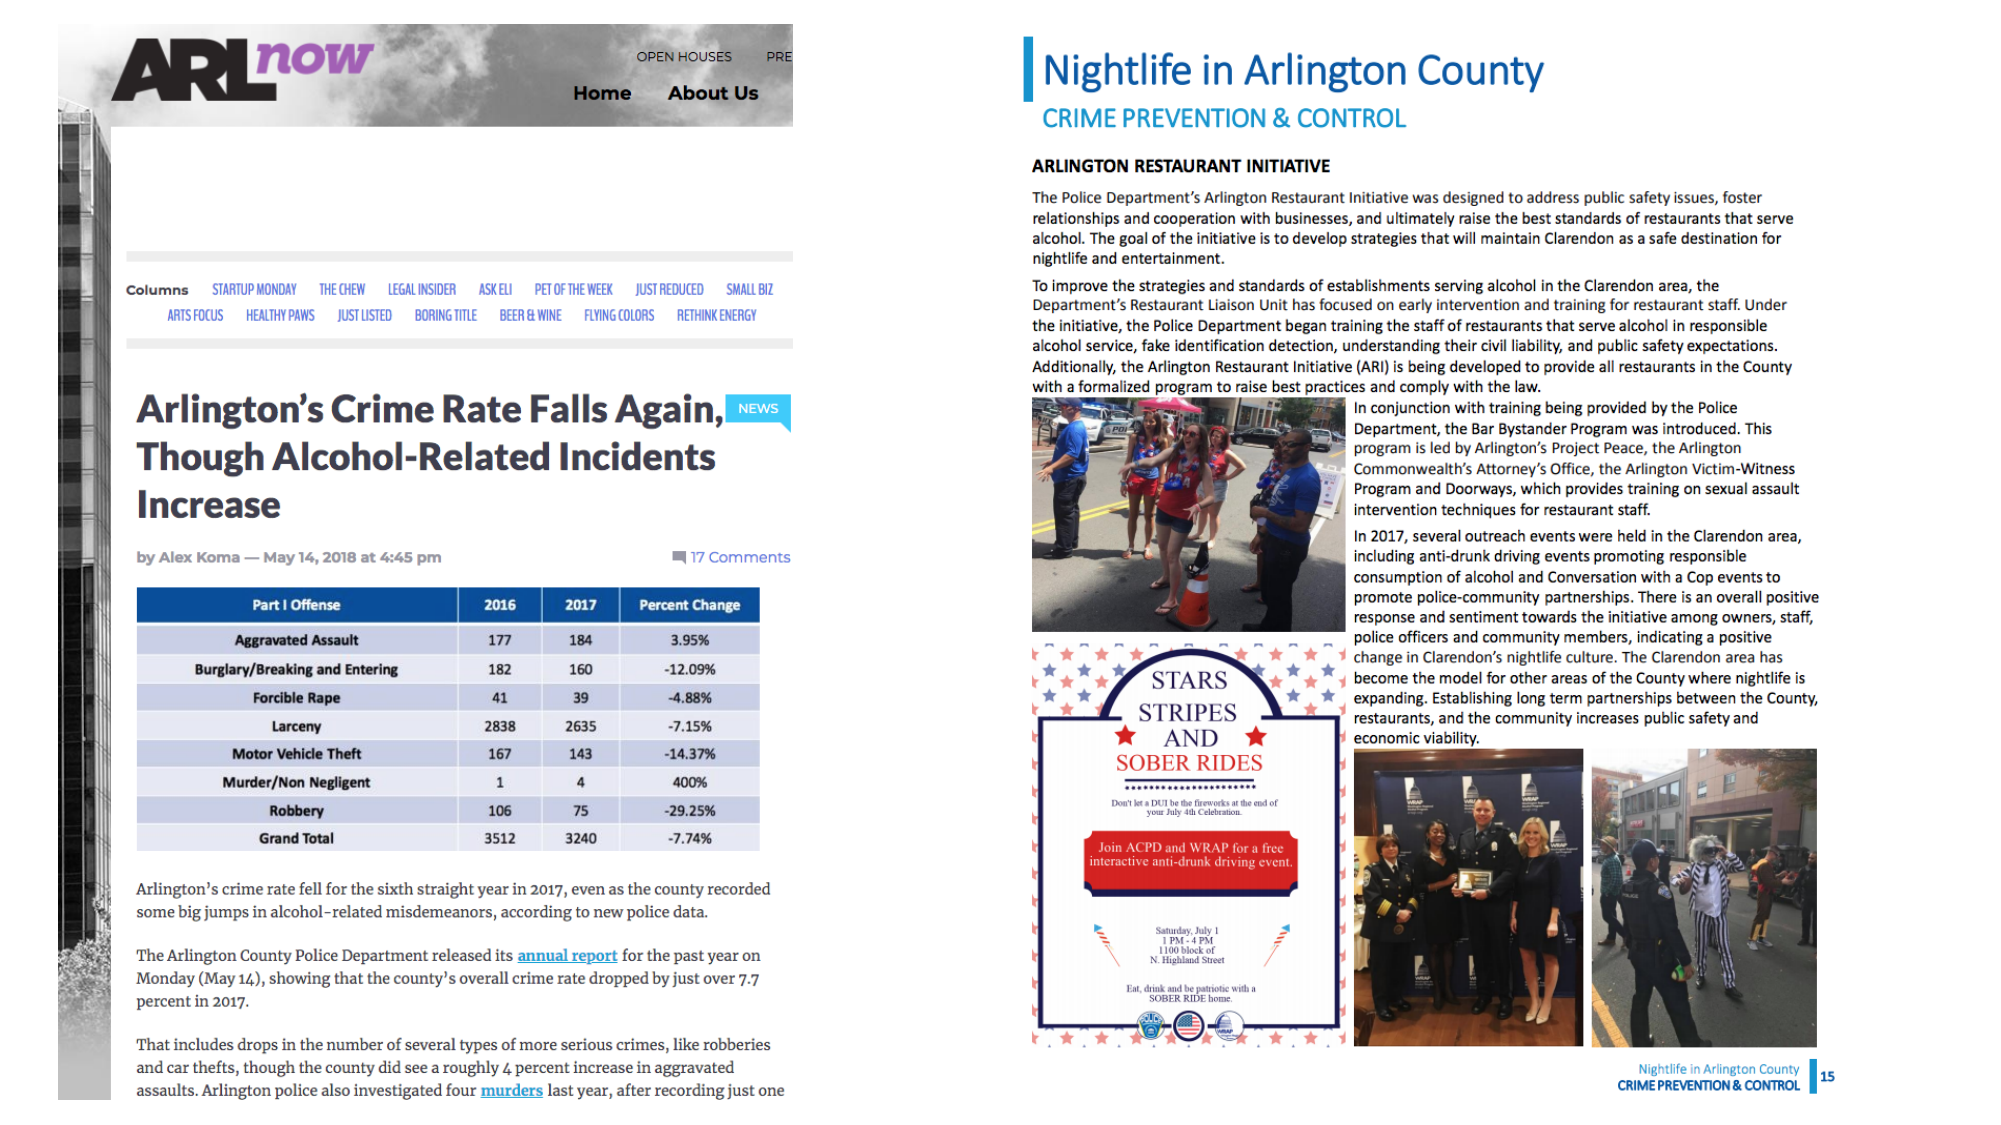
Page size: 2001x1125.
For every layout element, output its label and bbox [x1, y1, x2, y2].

picture [58, 24, 793, 1101]
picture [991, 24, 1838, 1101]
